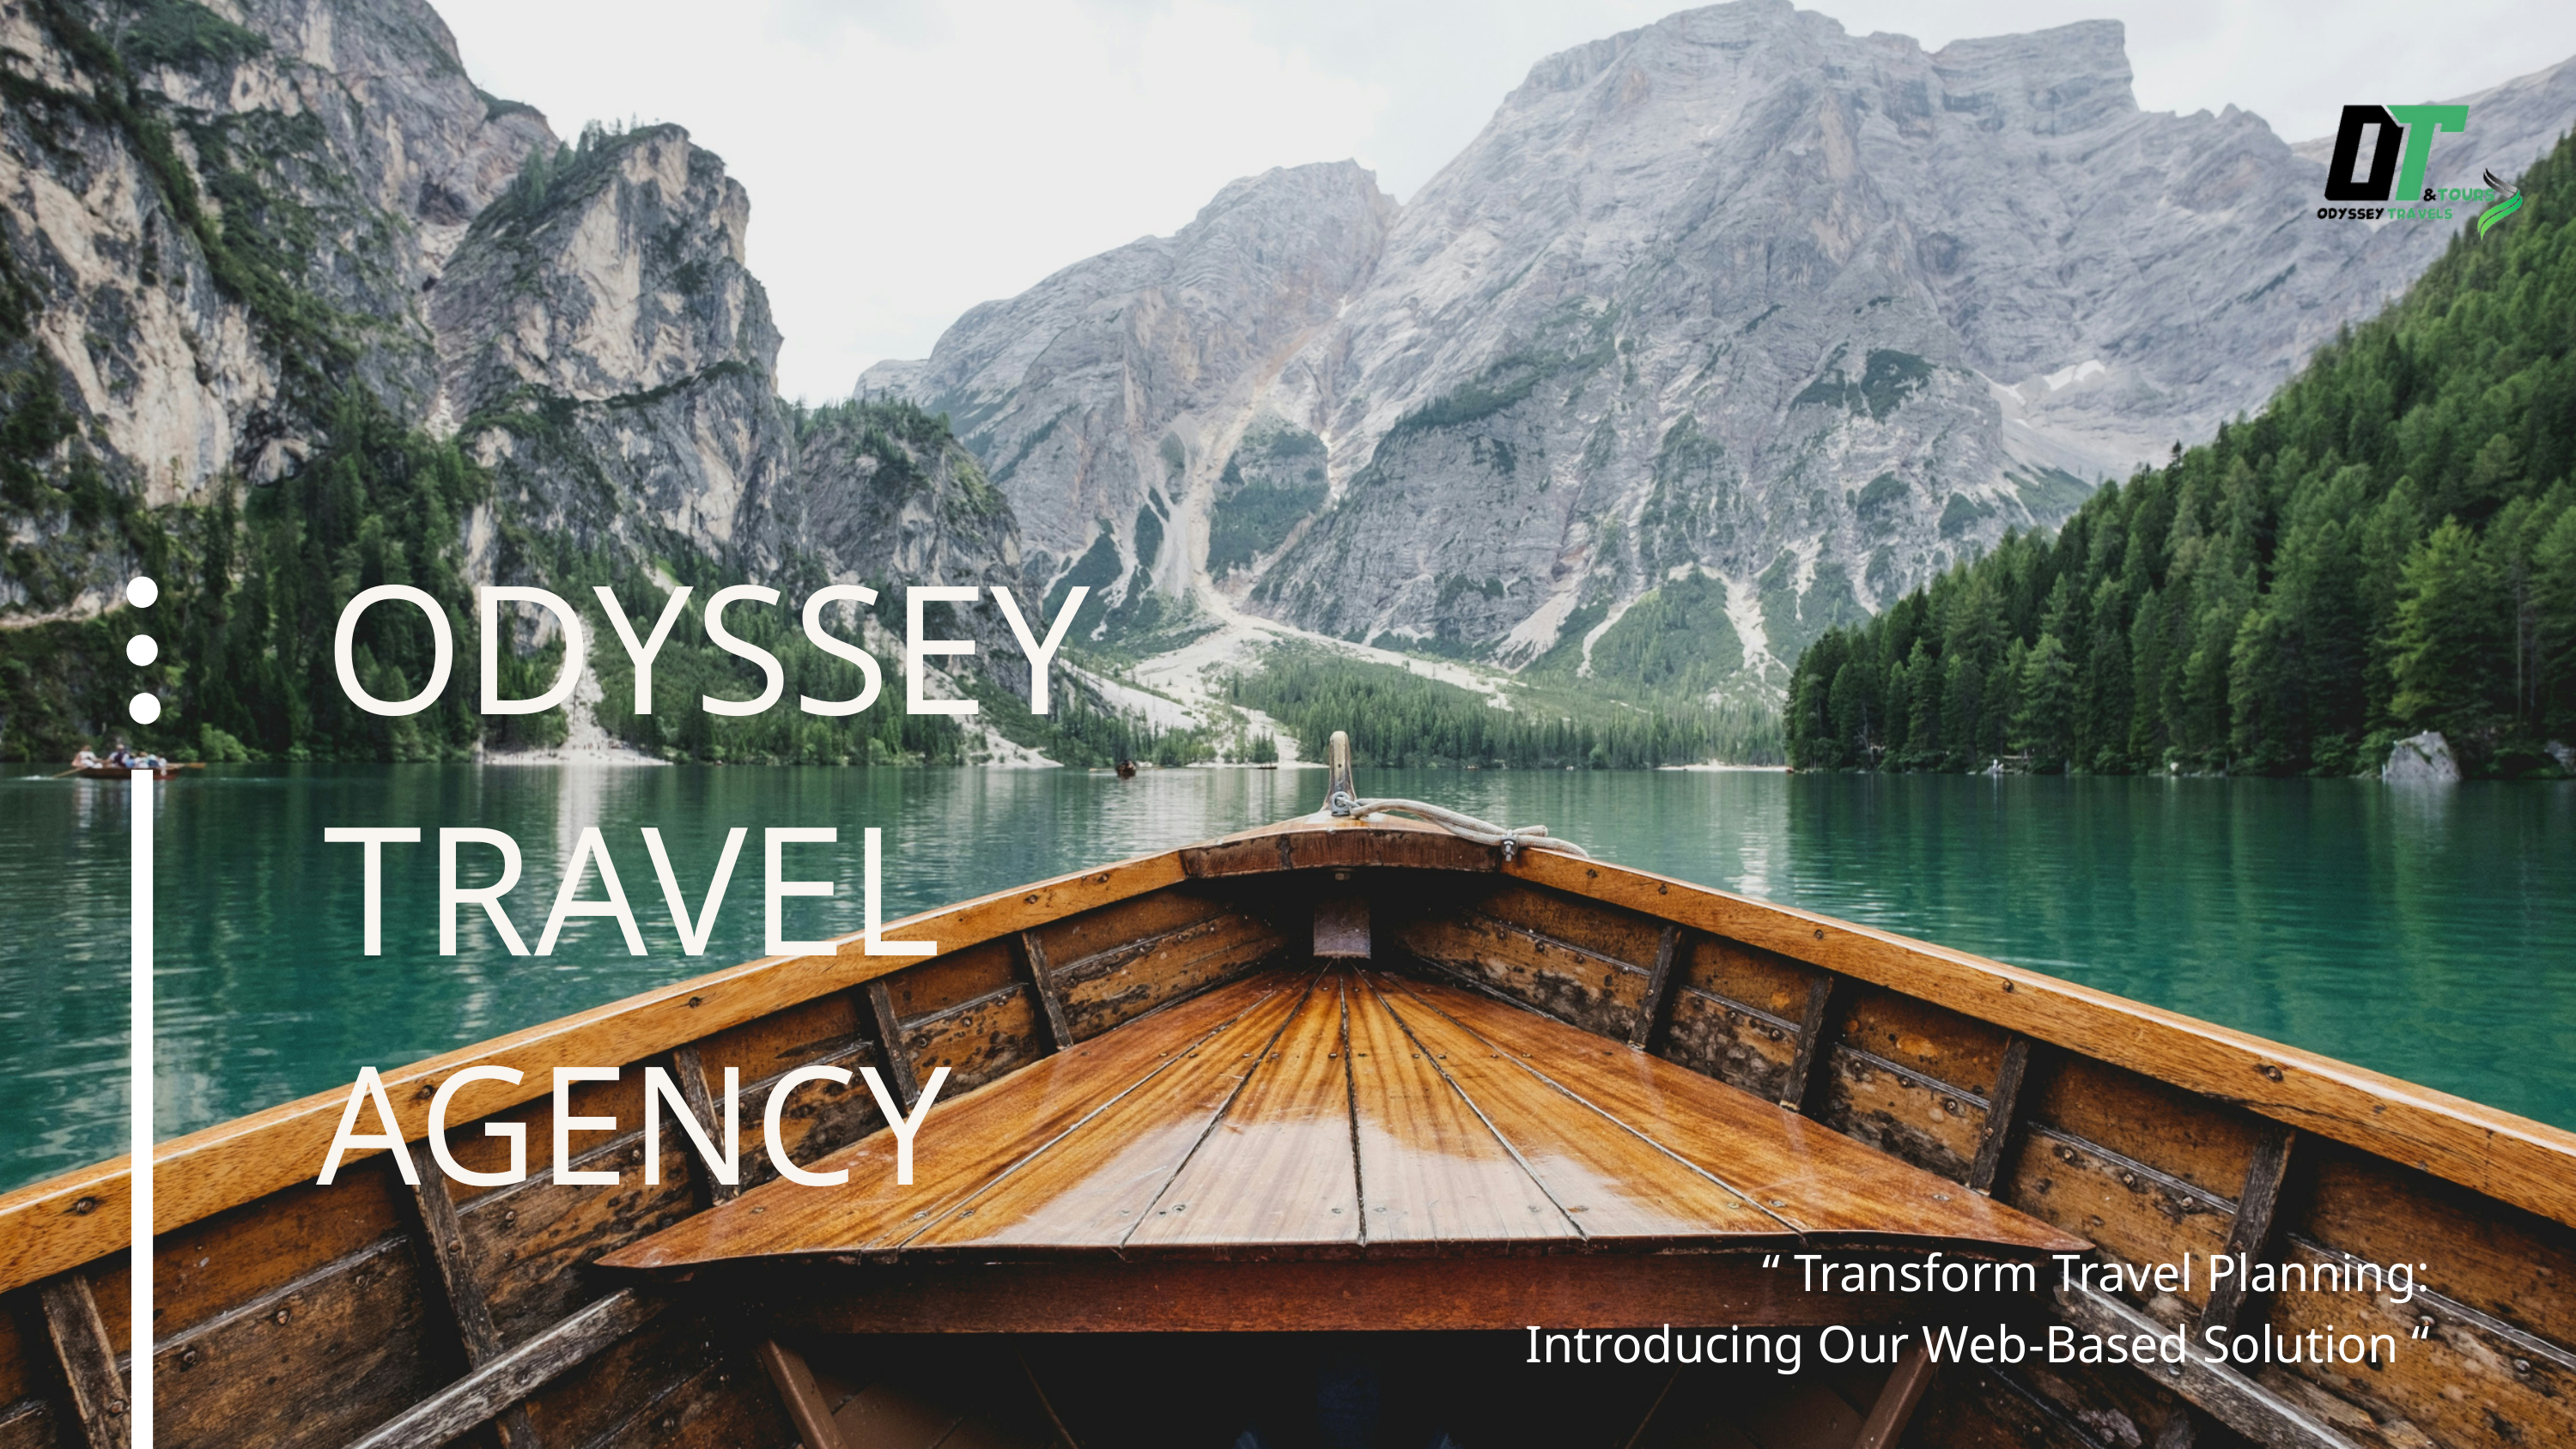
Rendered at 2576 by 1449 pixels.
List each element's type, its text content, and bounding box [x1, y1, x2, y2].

text_box ODYSSEY [263, 500, 1151, 750]
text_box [126, 634, 158, 667]
text_box “ Transform Travel Planning: Introducing Our Web-Based Solution “ [1471, 1230, 2432, 1373]
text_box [126, 576, 158, 609]
text_box TRAVEL [259, 741, 1006, 992]
text_box [0, 0, 2576, 1449]
text_box [2268, 0, 2576, 300]
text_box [129, 692, 161, 724]
text_box AGENCY [275, 987, 993, 1218]
